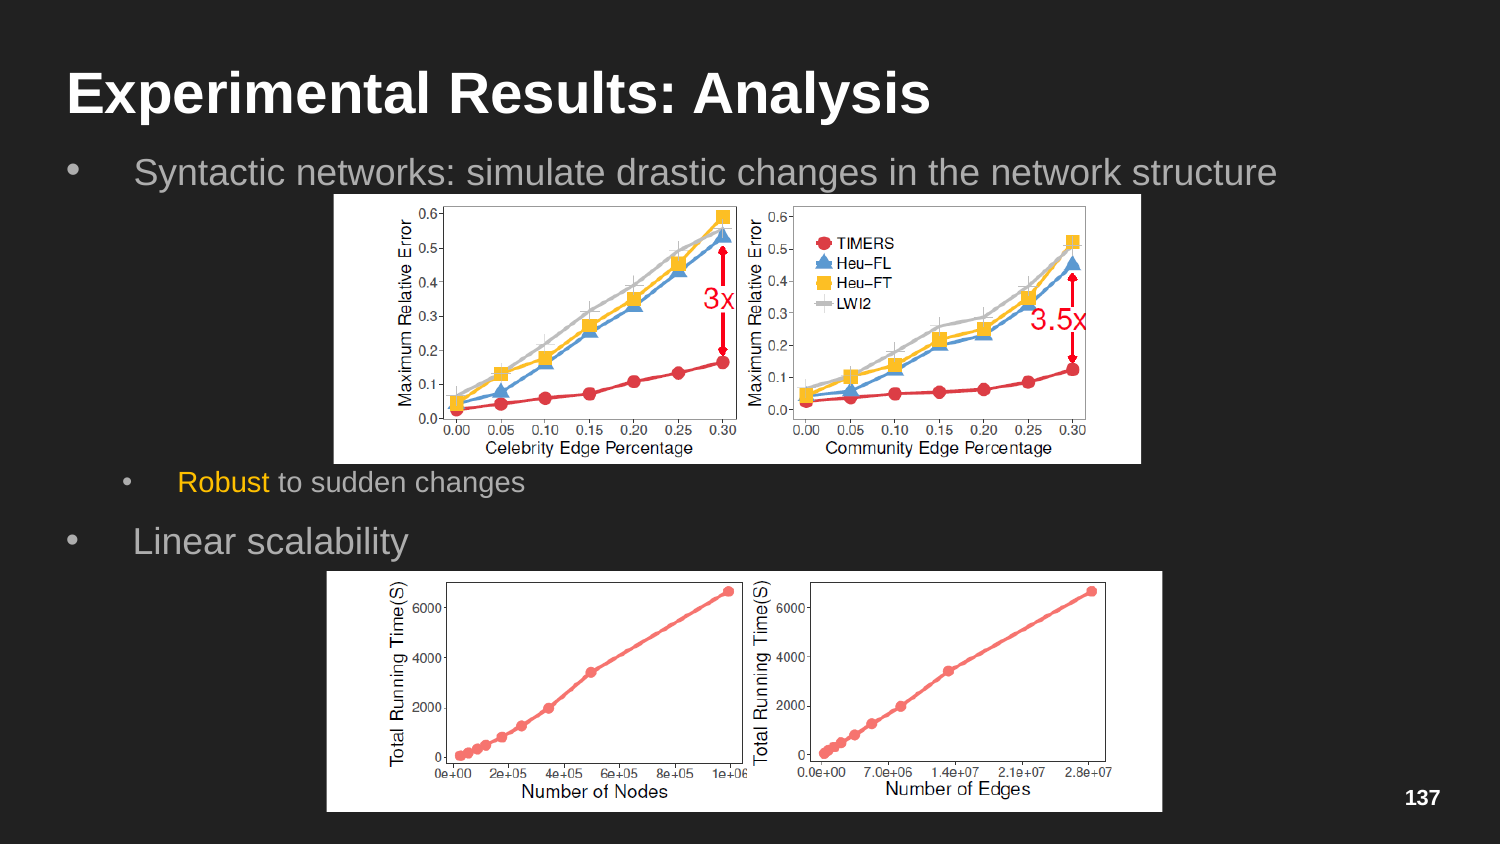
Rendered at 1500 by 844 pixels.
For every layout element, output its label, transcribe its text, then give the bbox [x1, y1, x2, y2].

slide_number 137 [1389, 764, 1480, 830]
text_box Syntactic networks: simulate drastic changes in the network structure Robust to sudden changes Linear scalability [51, 126, 1500, 570]
picture [333, 194, 1142, 465]
picture [326, 571, 1163, 812]
text_box Experimental Results: Analysis [51, 40, 1449, 135]
